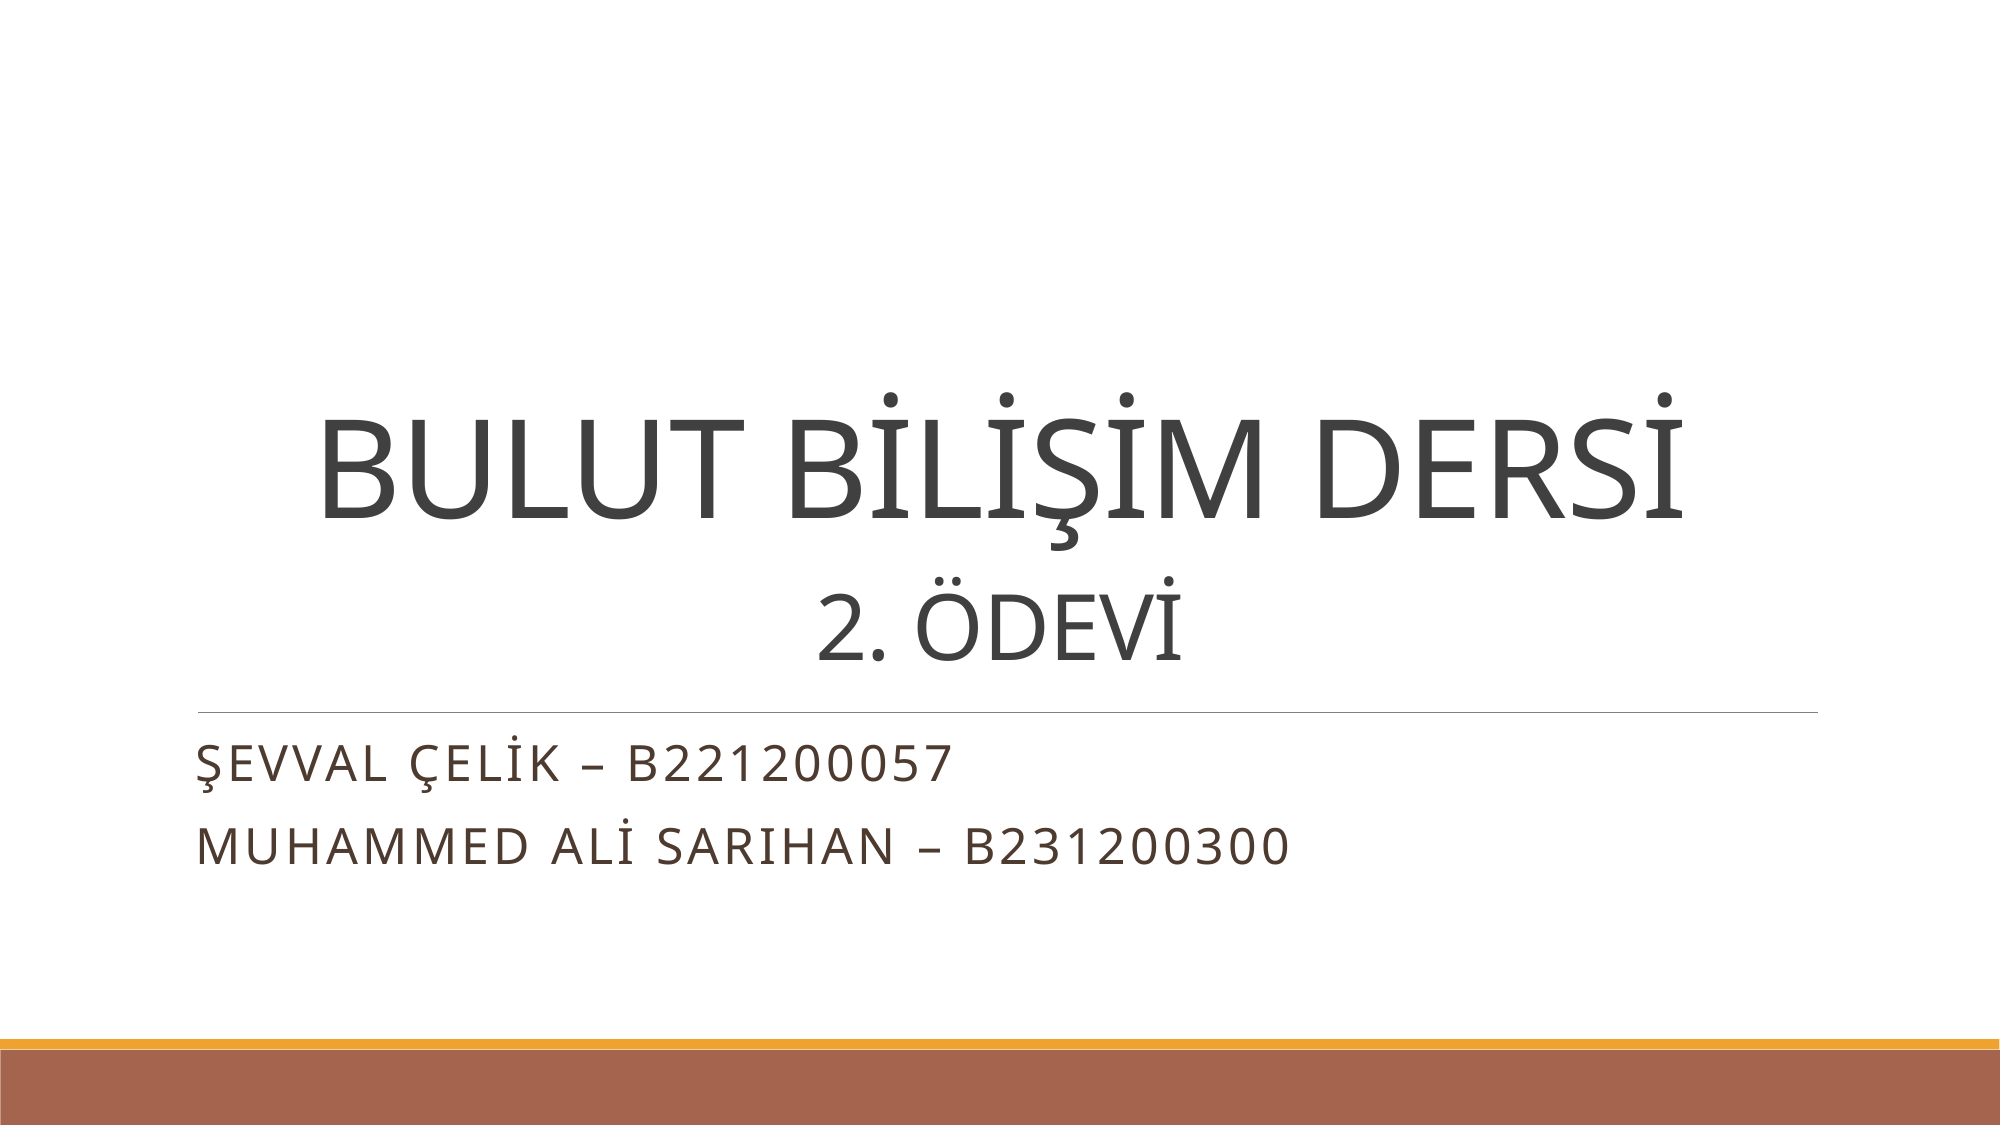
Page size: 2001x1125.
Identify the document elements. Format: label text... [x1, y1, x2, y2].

title BULUT BİLİŞİM DERSİ [174, 112, 1825, 555]
text_box 2. ÖDEVİ [382, 474, 1618, 688]
subtitle Şevval Çelik – B221200057 Muhammed ali sarıhan – B231200300 [180, 730, 1831, 919]
